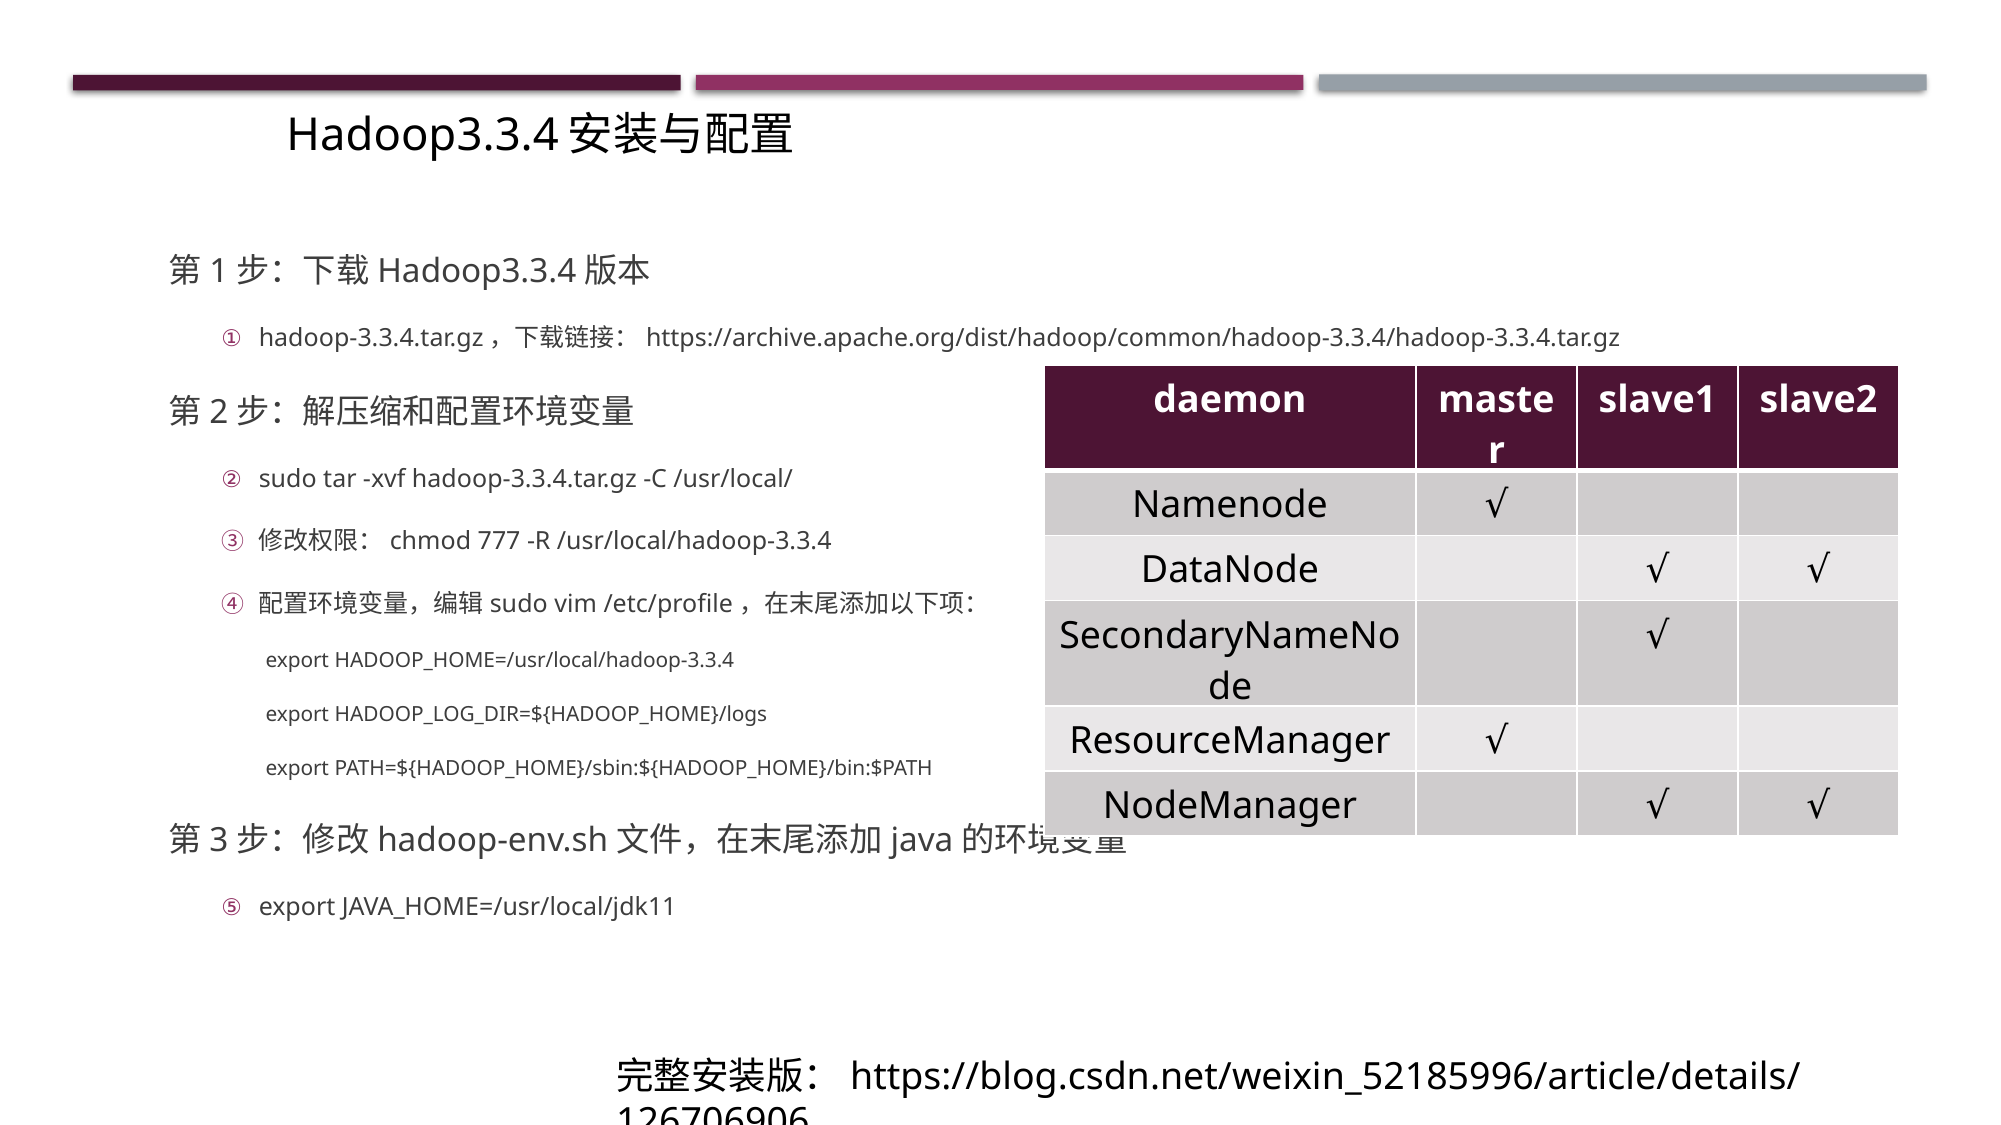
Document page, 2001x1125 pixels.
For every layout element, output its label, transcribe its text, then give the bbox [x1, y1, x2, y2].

table_cell [1417, 772, 1576, 835]
table_header master [1417, 366, 1576, 468]
text_box Hadoop3.3.4安装与配置 [271, 67, 847, 168]
table_cell [1739, 707, 1898, 770]
table_cell [1739, 473, 1898, 535]
table_cell √ [1578, 536, 1737, 600]
text_box 第1步：下载Hadoop3.3.4版本 hadoop-3.3.4.tar.gz，下载链接：https://archive.apache.org/dist/hadoop/common/hadoop-3.3.4/hadoop-3.3.4.tar.gz 第2步：解压缩和配置环境变量 sudo tar -xvf hadoop-3.3.4.tar.gz -C /usr/local/ 修改权限：chmod 777 -R /usr/local/hadoop-3.3.4 配置环境变量，编辑sudo vim /etc/profile，在末尾添加以下项： export HADOOP_HOME=/usr/local/hadoop-3.3.4 export HADOOP_LOG_DIR=${HADOOP_HOME}/logs export PATH=${HADOOP_HOME}/sbin:${HADOOP_HOME}/bin:$PATH 第3步：修改hadoop-env.sh文件，在末尾添加java的环境变量 export JAVA_HOME=/usr/local/jdk11 [153, 221, 1729, 991]
table_header slave1 [1578, 366, 1737, 468]
table_cell [1578, 473, 1737, 535]
table_cell √ [1417, 473, 1576, 535]
table_cell SecondaryNameNode [1045, 601, 1415, 705]
table_cell DataNode [1045, 536, 1415, 600]
table_cell NodeManager [1045, 772, 1415, 835]
table_cell √ [1578, 601, 1737, 705]
table_cell [1578, 707, 1737, 770]
table_cell Namenode [1045, 473, 1415, 535]
table_cell [1417, 536, 1576, 600]
table_cell [1739, 601, 1898, 705]
table_cell √ [1739, 772, 1898, 835]
table_header daemon [1045, 366, 1415, 468]
table_cell √ [1739, 536, 1898, 600]
table_cell ResourceManager [1045, 707, 1415, 770]
table_header slave2 [1739, 366, 1898, 468]
table_cell [1417, 601, 1576, 705]
table_cell √ [1578, 772, 1737, 835]
table_cell √ [1417, 707, 1576, 770]
text_box 完整安装版：https://blog.csdn.net/weixin_52185996/article/details/126706906 [601, 1044, 1922, 1125]
